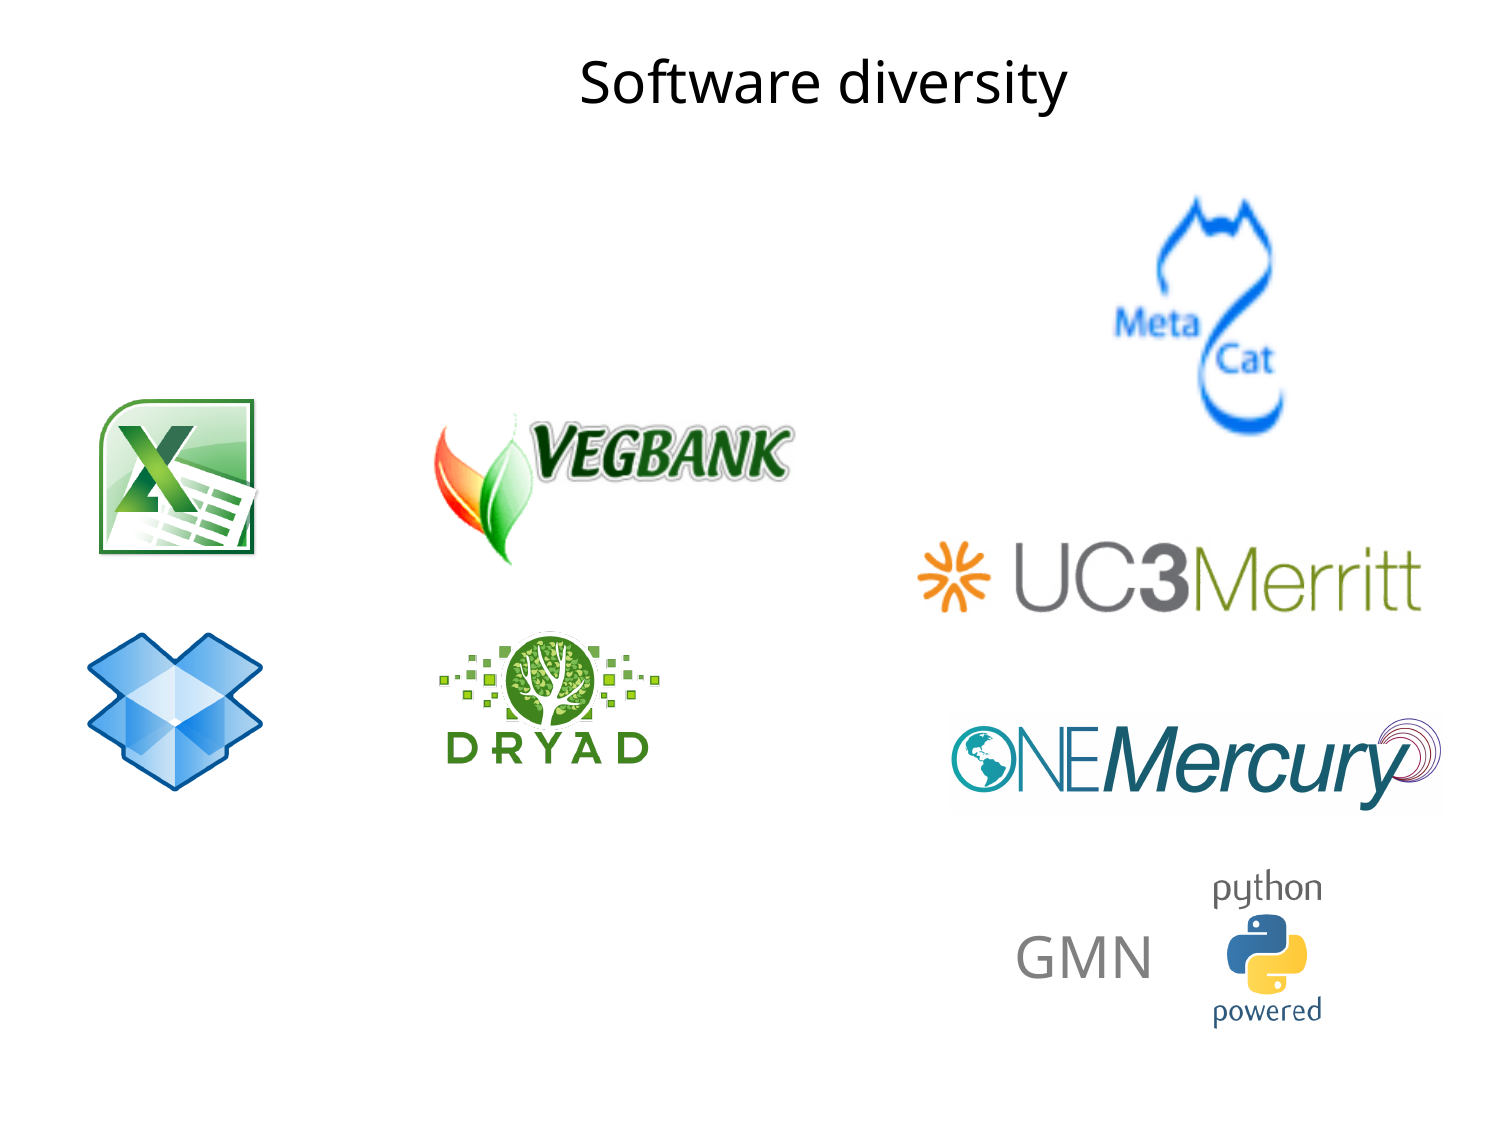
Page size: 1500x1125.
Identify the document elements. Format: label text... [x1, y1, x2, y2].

picture [412, 624, 670, 769]
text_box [1074, 174, 1362, 467]
picture [949, 712, 1444, 816]
picture [912, 537, 1430, 617]
picture [87, 624, 263, 800]
picture [99, 399, 263, 563]
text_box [999, 862, 1334, 1036]
picture [424, 412, 806, 572]
title Software diversity [199, 0, 1456, 160]
